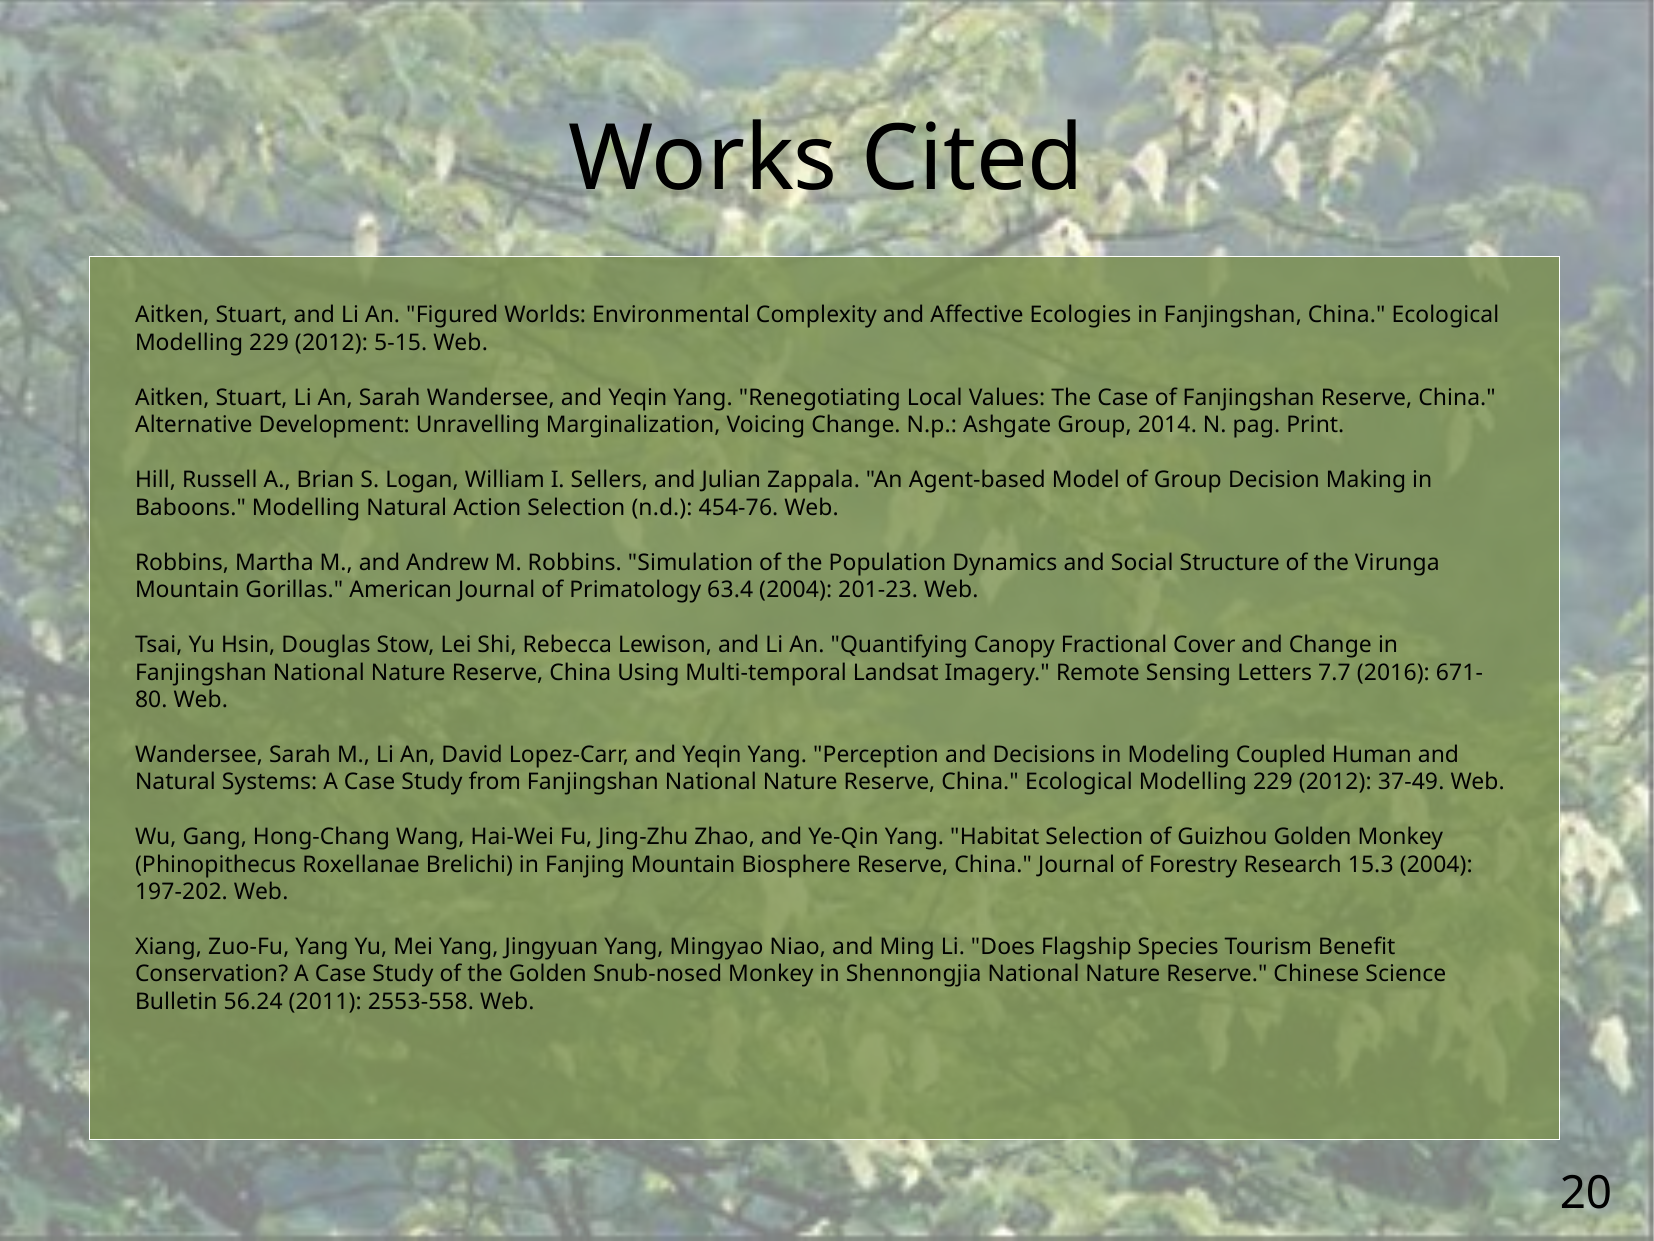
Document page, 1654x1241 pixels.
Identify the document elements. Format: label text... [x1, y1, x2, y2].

text_box Works Cited [82, 49, 1571, 257]
text_box [89, 257, 1560, 1140]
picture [0, 0, 1654, 1241]
text_box Aitken, Stuart, and Li An. "Figured Worlds: Environmental Complexity and Affective Ecologies in Fanjingshan, China." Ecological Modelling 229 (2012): 5-15. Web. Aitken, Stuart, Li An, Sarah Wandersee, and Yeqin Yang. "Renegotiating Local Values: The Case of Fanjingshan Reserve, China." Alternative Development: Unravelling Marginalization, Voicing Change. N.p.: Ashgate Group, 2014. N. pag. Print. Hill, Russell A., Brian S. Logan, William I. Sellers, and Julian Zappala. "An Agent-based Model of Group Decision Making in Baboons." Modelling Natural Action Selection (n.d.): 454-76. Web. Robbins, Martha M., and Andrew M. Robbins. "Simulation of the Population Dynamics and Social Structure of the Virunga Mountain Gorillas." American Journal of Primatology 63.4 (2004): 201-23. Web. Tsai, Yu Hsin, Douglas Stow, Lei Shi, Rebecca Lewison, and Li An. "Quantifying Canopy Fractional Cover and Change in Fanjingshan National Nature Reserve, China Using Multi-temporal Landsat Imagery." Remote Sensing Letters 7.7 (2016): 671-80. Web. Wandersee, Sarah M., Li An, David Lopez-Carr, and Yeqin Yang. "Perception and Decisions in Modeling Coupled Human and Natural Systems: A Case Study from Fanjingshan National Nature Reserve, China." Ecological Modelling 229 (2012): 37-49. Web. Wu, Gang, Hong-Chang Wang, Hai-Wei Fu, Jing-Zhu Zhao, and Ye-Qin Yang. "Habitat Selection of Guizhou Golden Monkey (Phinopithecus Roxellanae Brelichi) in Fanjing Mountain Biosphere Reserve, China." Journal of Forestry Research 15.3 (2004): 197-202. Web. Xiang, Zuo-Fu, Yang Yu, Mei Yang, Jingyuan Yang, Mingyao Niao, and Ming Li. "Does Flagship Species Tourism Benefit Conservation? A Case Study of the Golden Snub-nosed Monkey in Shennongjia National Nature Reserve." Chinese Science Bulletin 56.24 (2011): 2553-558. Web. [135, 300, 1515, 1010]
